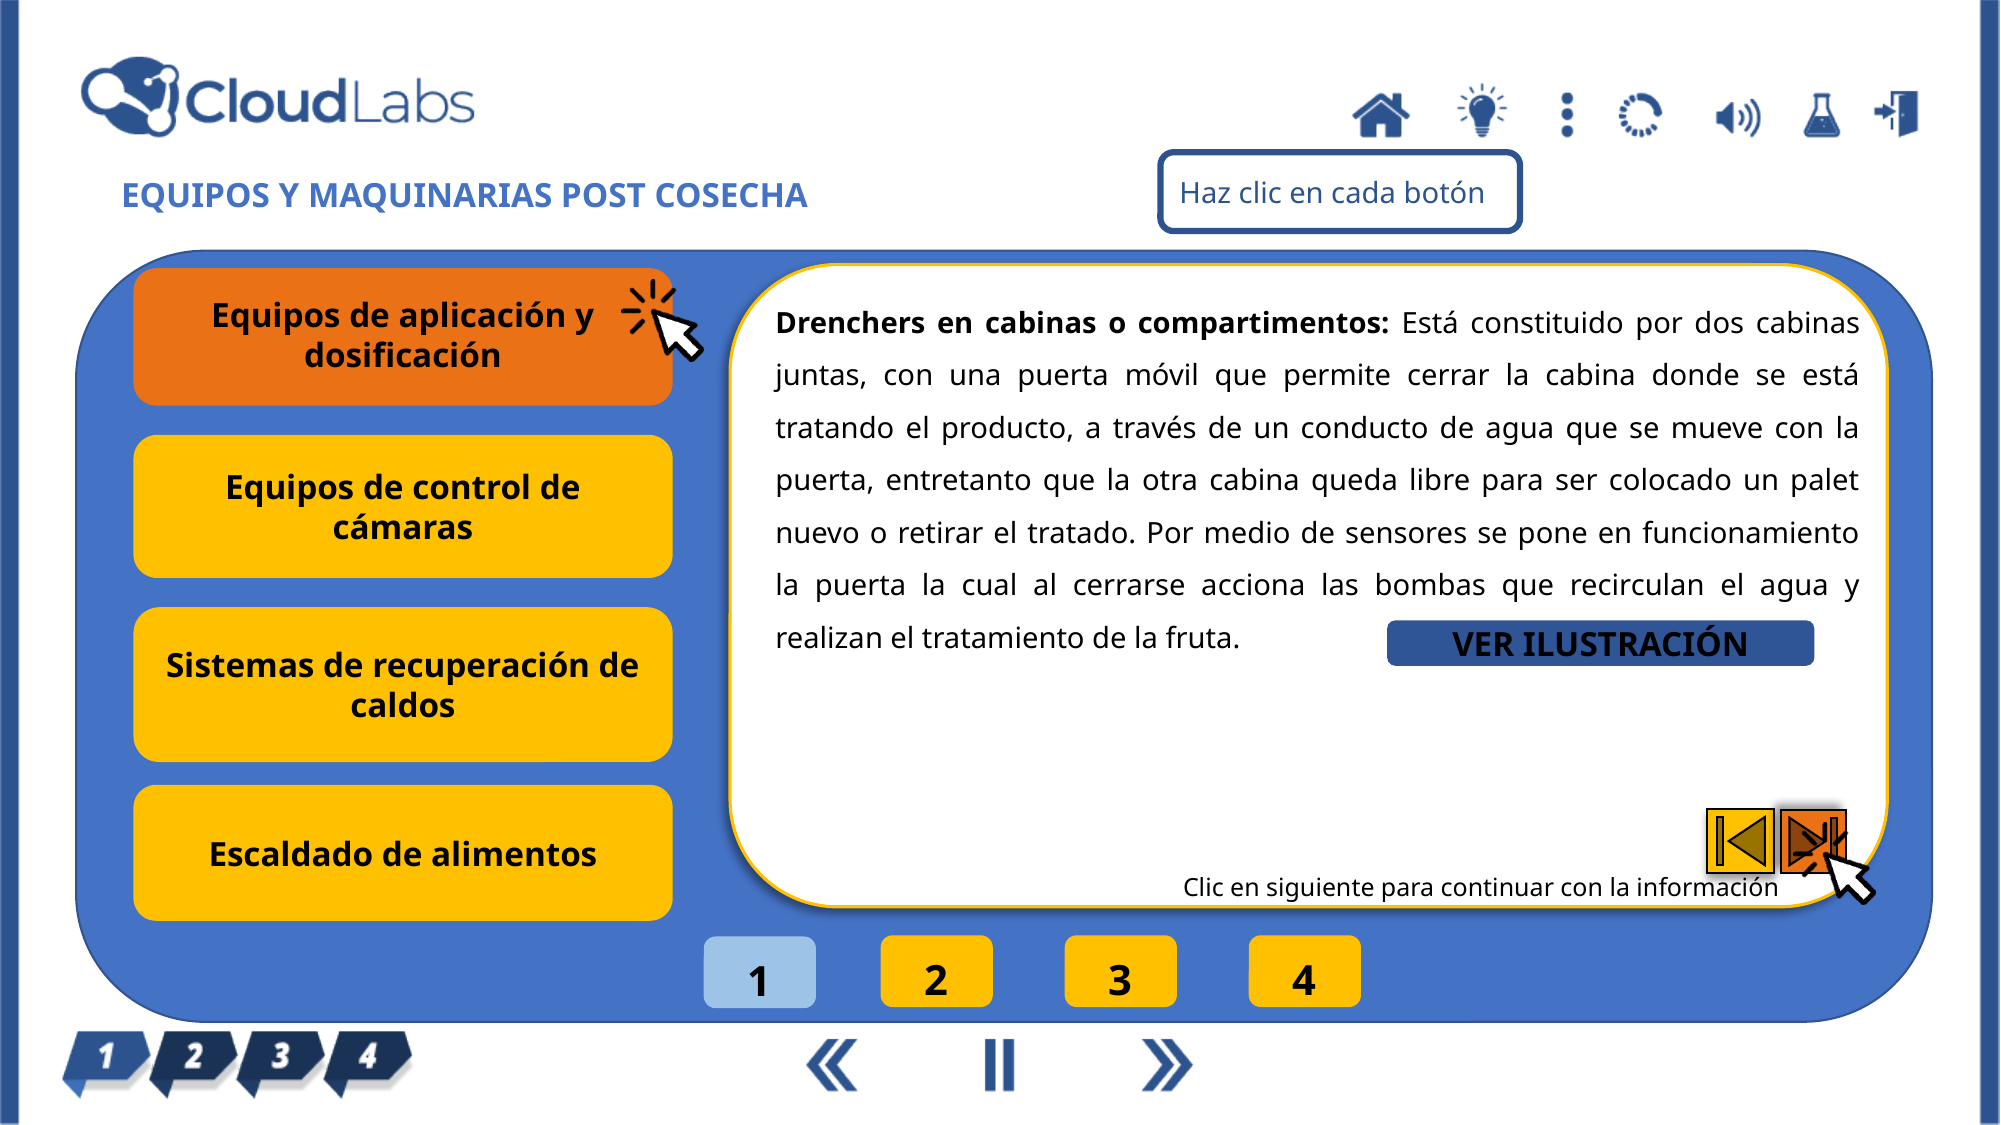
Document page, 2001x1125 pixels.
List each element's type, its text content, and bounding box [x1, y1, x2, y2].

text_box [781, 263, 1836, 279]
text_box Haz clic en cada botón [1160, 152, 1521, 232]
text_box Equipos de aplicación y dosificación [133, 268, 673, 406]
title EQUIPOS Y MAQUINARIAS POST COSECHA [106, 143, 1161, 222]
text_box Escaldado de alimentos [133, 784, 673, 921]
text_box 4 [1247, 934, 1363, 1009]
text_box [1780, 809, 1847, 874]
text_box [75, 249, 1934, 1023]
text_box [729, 295, 1889, 908]
text_box Drenchers en cabinas o compartimentos: Está constituido por dos cabinas juntas, con una puerta móvil que permite cerrar la cabina donde se está tratando el producto, a través de un conducto de agua que se mueve con la puerta, entretanto que la otra cabina queda libre para ser colocado un palet nuevo o retirar el tratado. Por medio de sensores se pone en funcionamiento la puerta la cual al cerrarse acciona las bombas que recirculan el agua y realizan el tratamiento de la fruta. [760, 279, 1876, 662]
text_box Sistemas de recuperación de caldos [133, 607, 673, 763]
text_box [1706, 808, 1769, 863]
text_box 1 [702, 935, 817, 1010]
text_box Equipos de control de cámaras [133, 434, 673, 578]
text_box 2 [879, 934, 994, 1009]
text_box 3 [1063, 934, 1178, 1009]
picture [0, 0, 2000, 1125]
text_box VER ILUSTRACIÓN [1387, 620, 1815, 666]
text_box Clic en siguiente para continuar con la información [1168, 863, 1795, 909]
